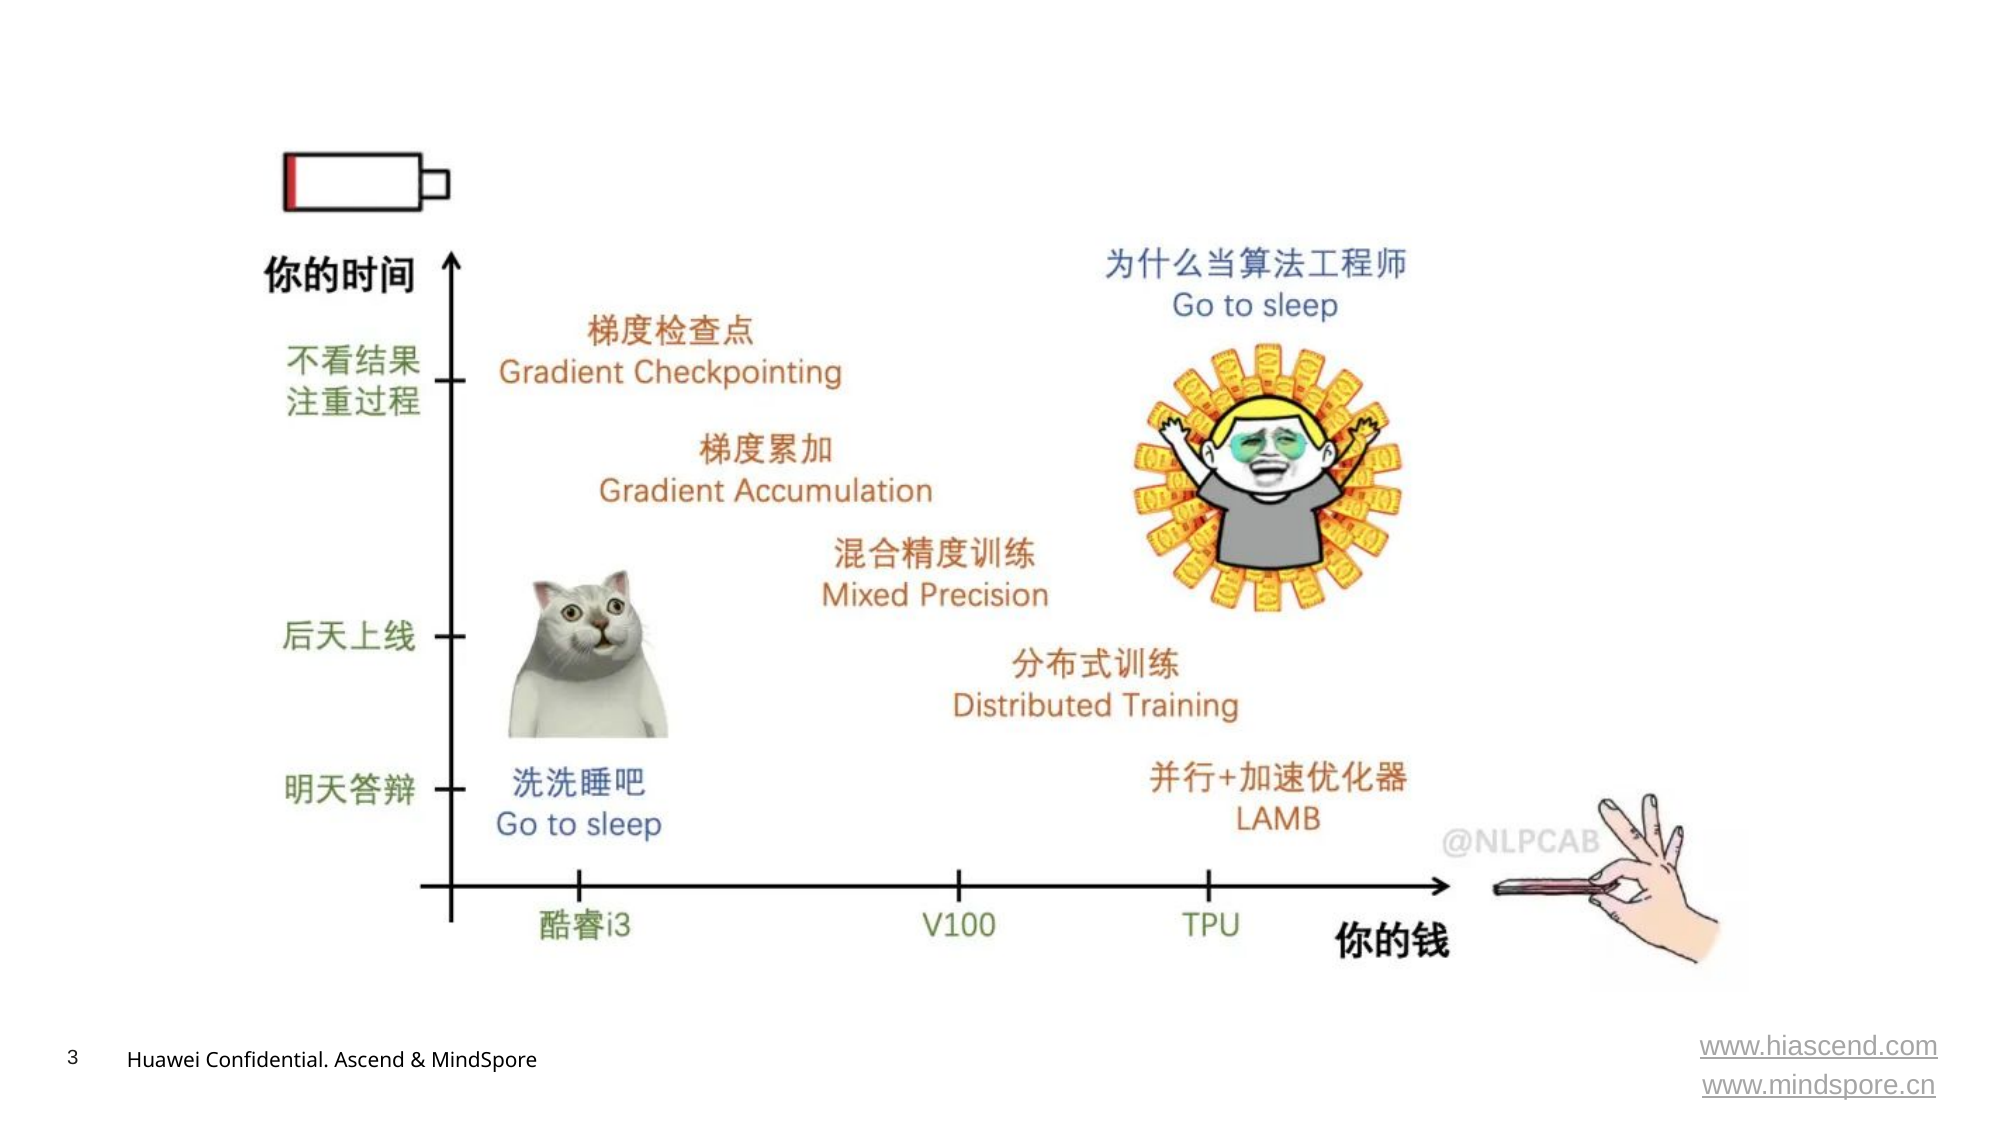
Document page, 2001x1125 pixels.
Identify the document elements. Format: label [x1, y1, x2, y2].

picture [241, 125, 1760, 1000]
